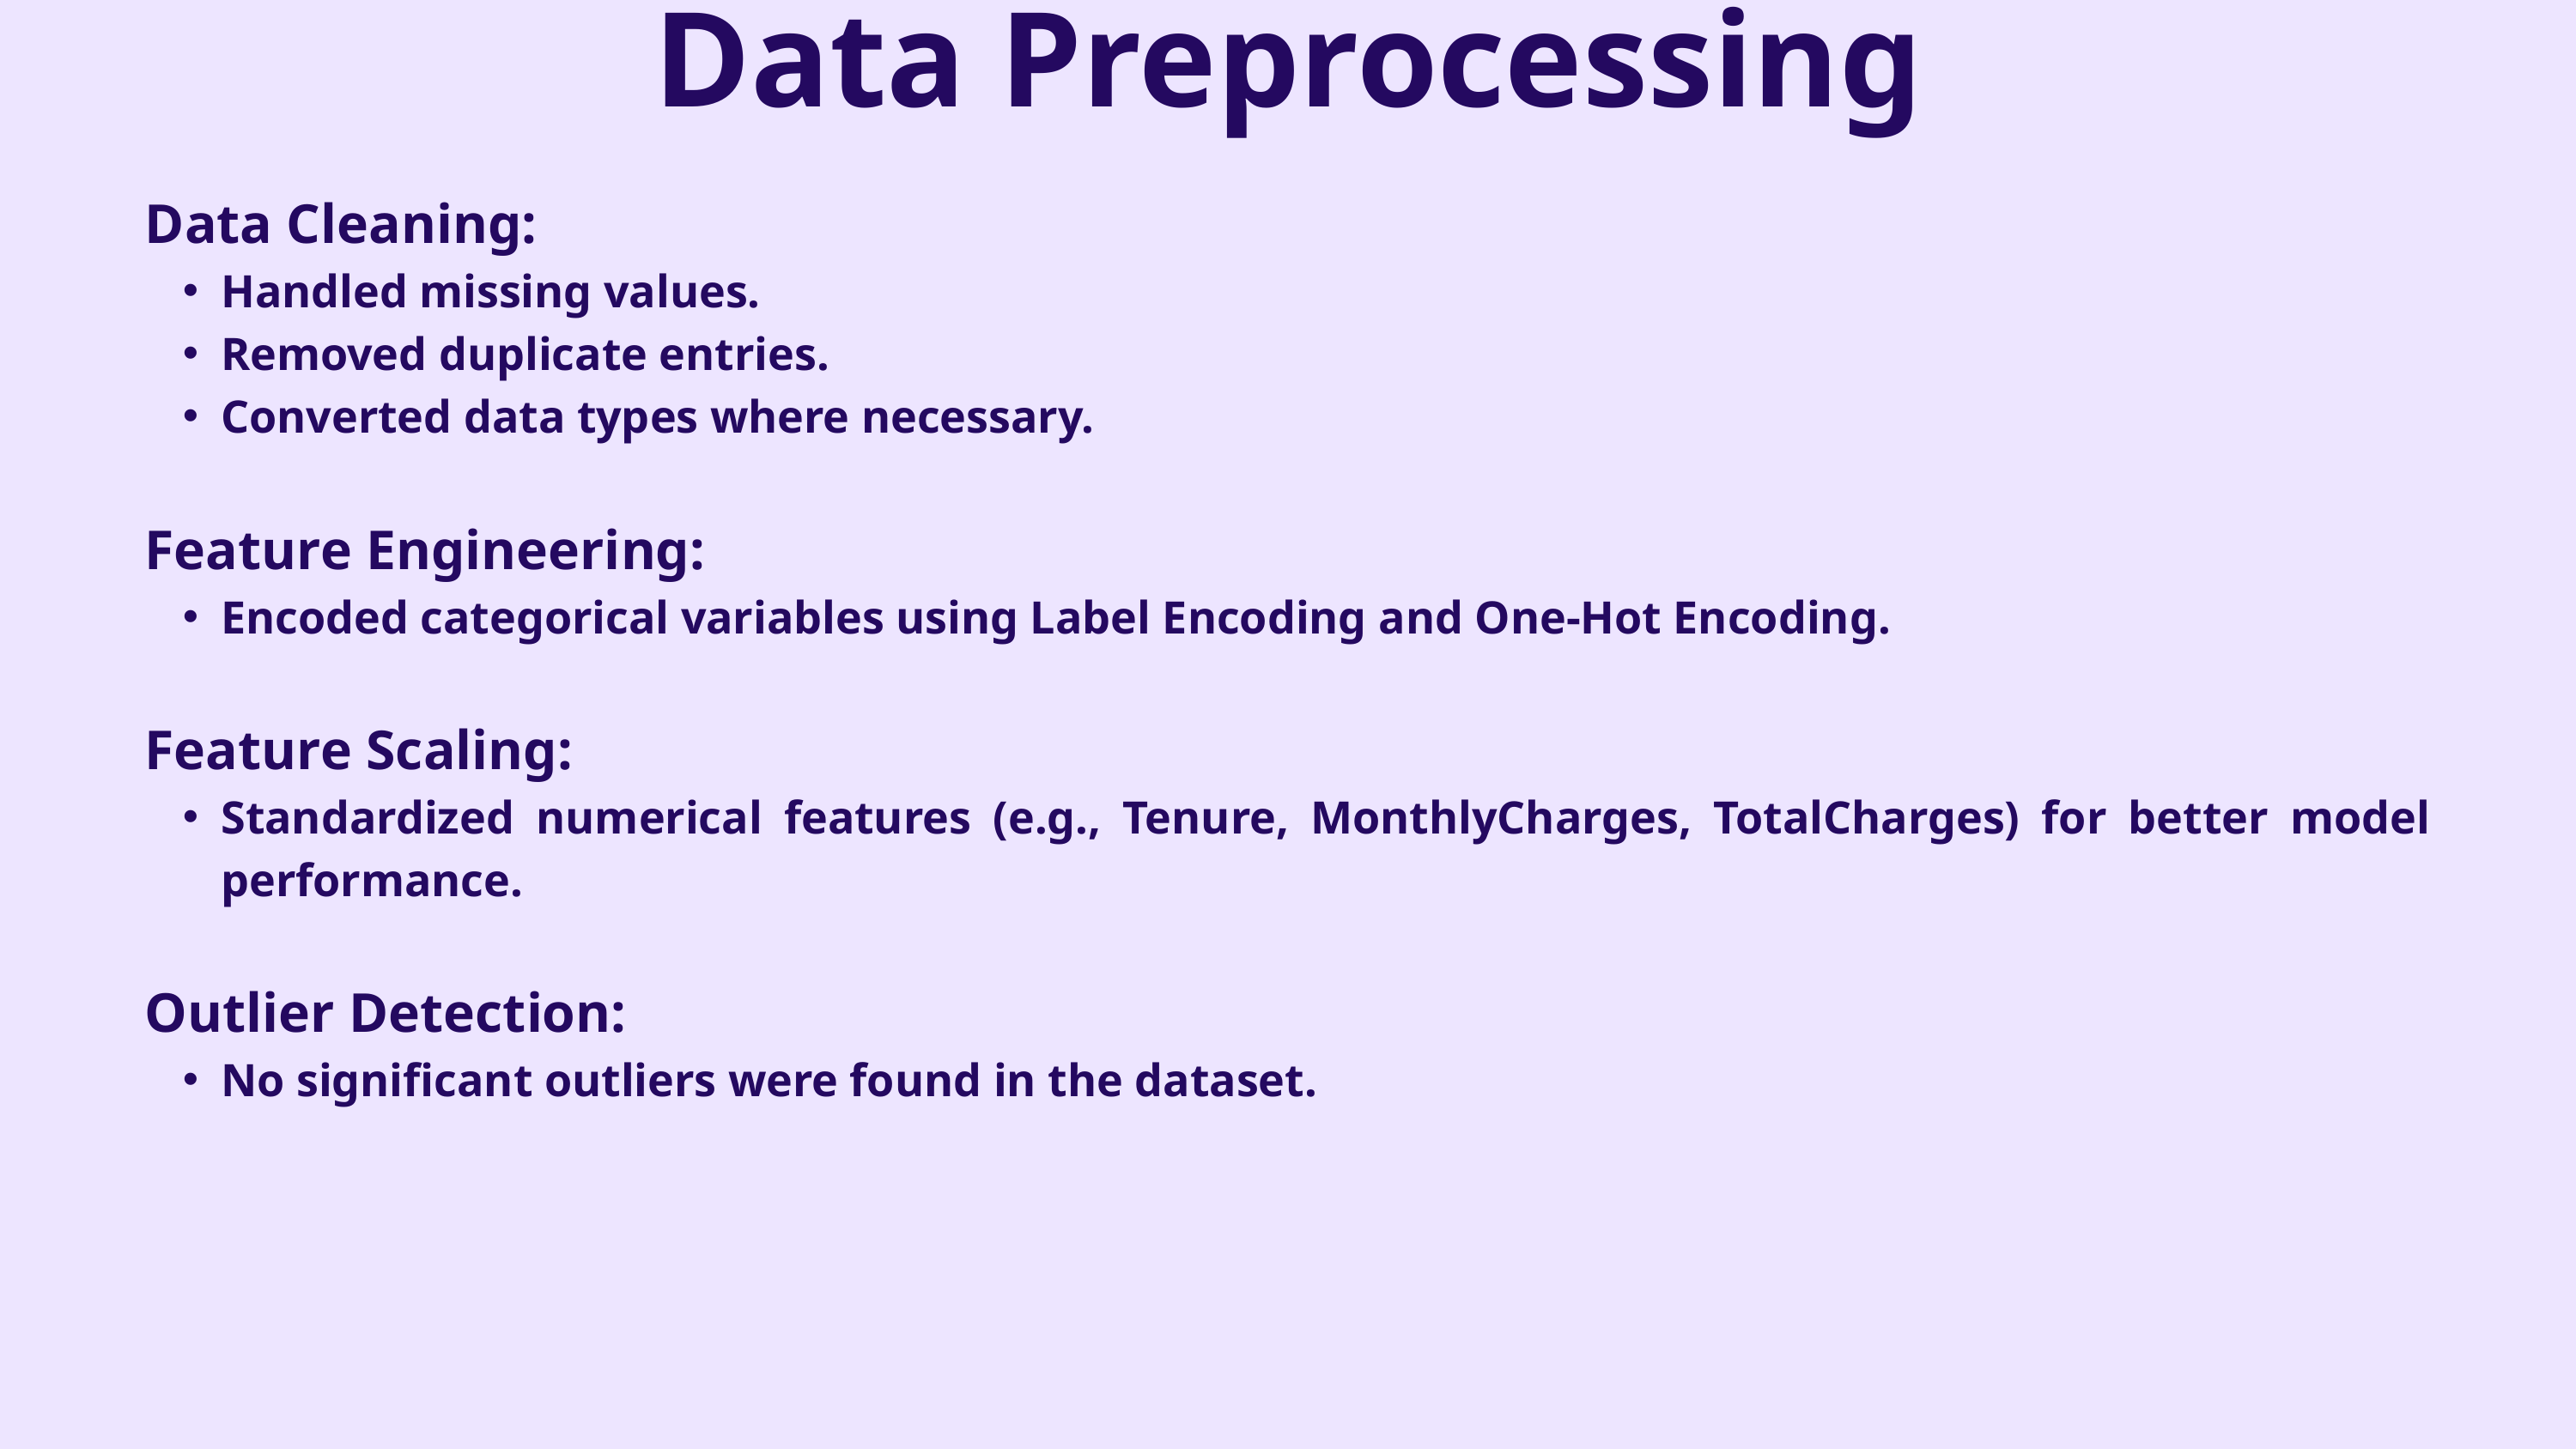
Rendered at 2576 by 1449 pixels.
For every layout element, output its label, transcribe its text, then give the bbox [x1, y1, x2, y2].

text_box Data Cleaning: Handled missing values. Removed duplicate entries. Converted data types where necessary. Feature Engineering: Encoded categorical variables using Label Encoding and One-Hot Encoding. Feature Scaling: Standardized numerical features (e.g., Tenure, MonthlyCharges, TotalCharges) for better model performance. Outlier Detection: No significant outliers were found in the dataset. [144, 179, 2432, 1169]
text_box Data Preprocessing [546, 27, 2030, 133]
